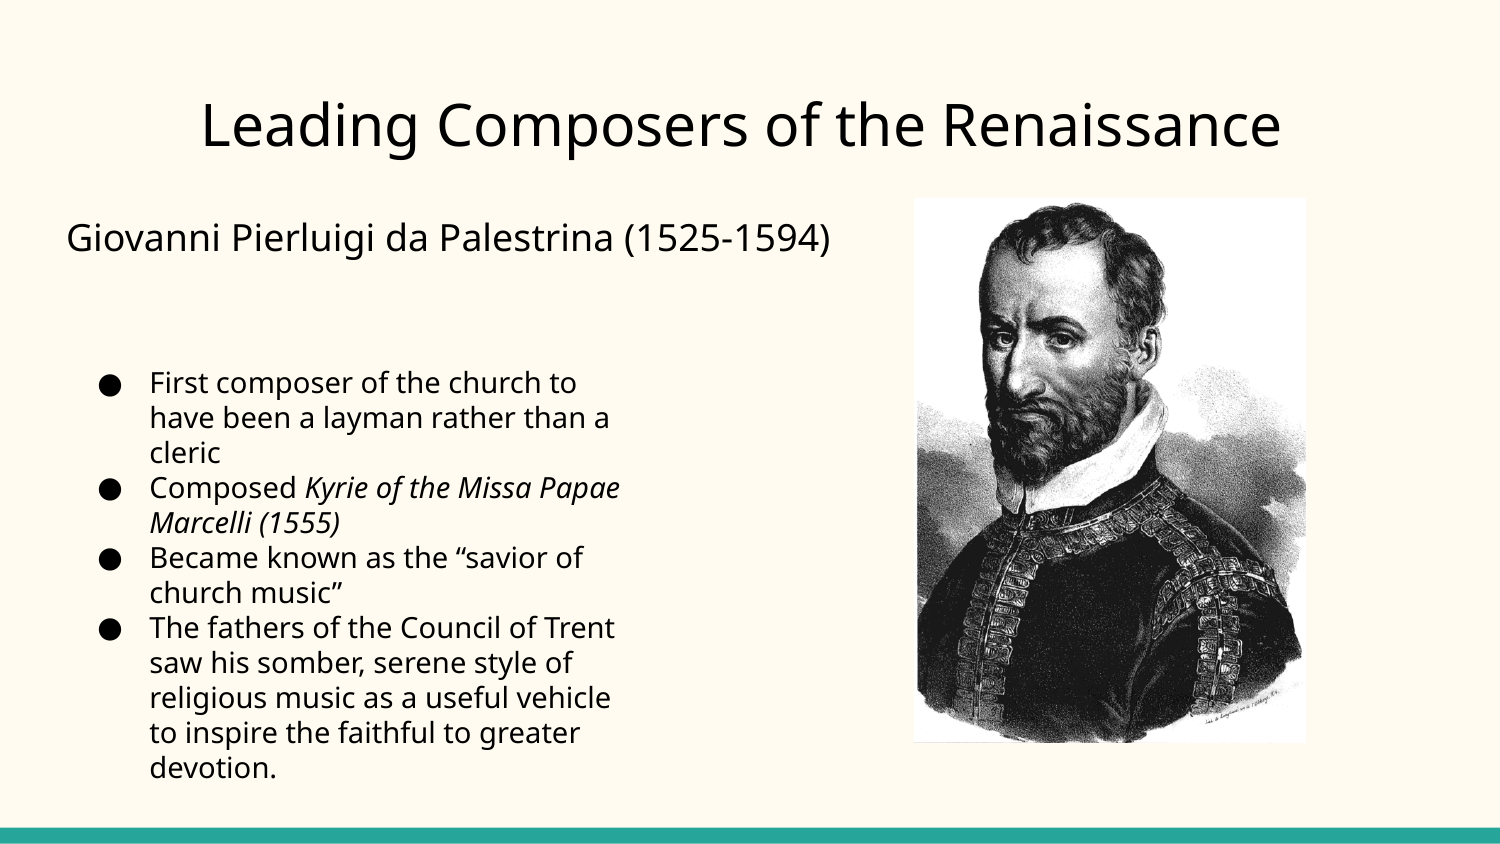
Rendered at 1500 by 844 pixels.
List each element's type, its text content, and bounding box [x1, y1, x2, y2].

picture [913, 198, 1306, 743]
list Giovanni Pierluigi da Palestrina (1525-1594) [51, 192, 1449, 750]
text_box First composer of the church to have been a layman rather than a cleric Composed Kyrie of the Missa Papae Marcelli (1555) Became known as the “savior of church music” The fathers of the Council of Trent saw his somber, serene style of religious music as a useful vehicle to inspire the faithful to greater devotion. [59, 349, 661, 799]
title Leading Composers of the Renaissance [51, 72, 1449, 174]
